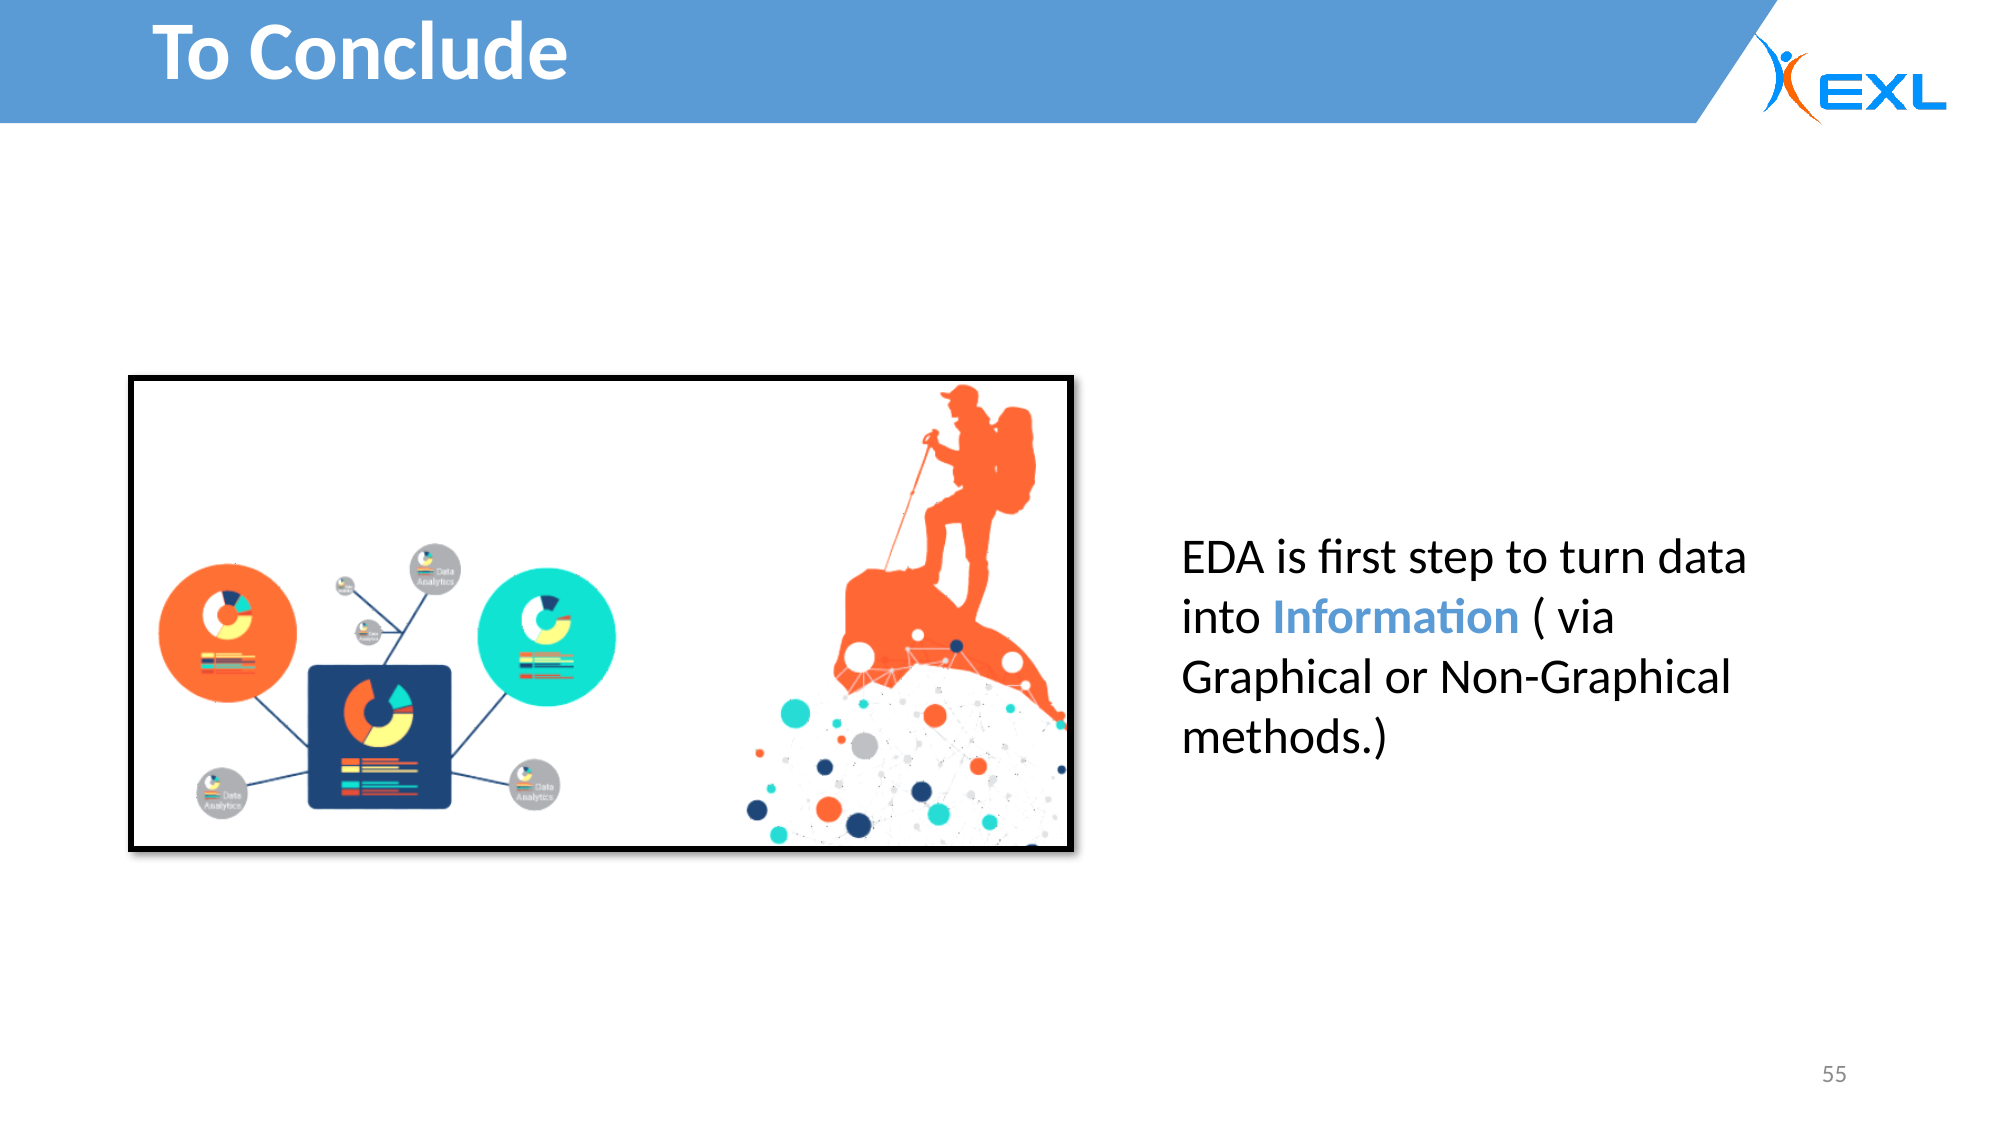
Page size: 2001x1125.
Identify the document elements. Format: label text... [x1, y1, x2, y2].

title To Conclude [137, 0, 1863, 113]
picture [1746, 27, 1947, 125]
picture [133, 380, 1068, 847]
slide_number 55 [1412, 1042, 1863, 1103]
text_box EDA is first step to turn data into Information ( via Graphical or Non-Graphical methods.) [1166, 516, 1789, 771]
